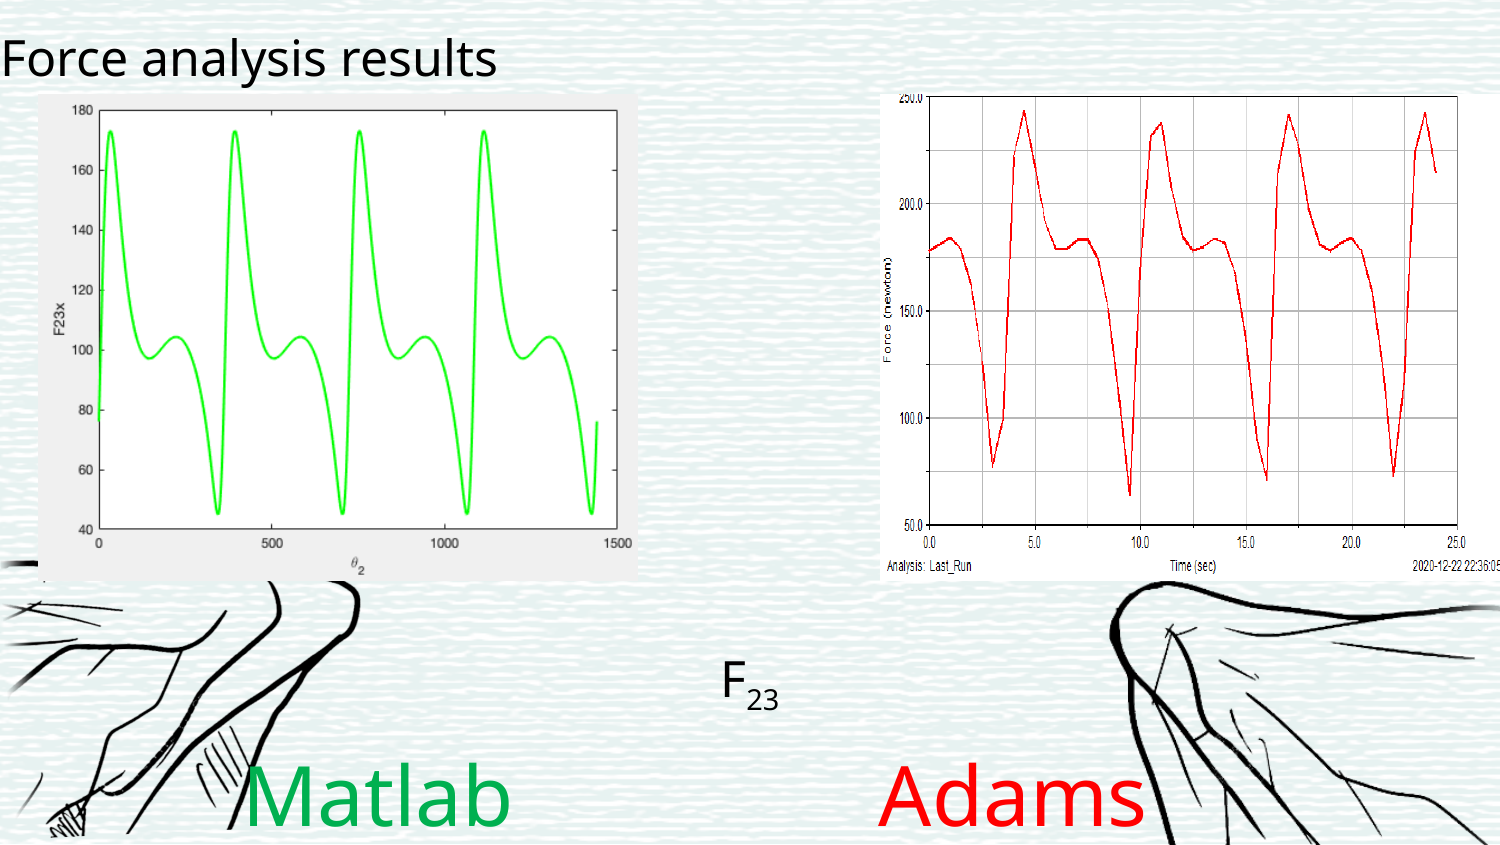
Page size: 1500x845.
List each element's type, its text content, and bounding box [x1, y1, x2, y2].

text_box Force analysis results [0, 18, 514, 94]
text_box Adams [864, 735, 1104, 845]
text_box F23 [705, 640, 795, 724]
picture [880, 94, 1500, 845]
picture [1, 94, 639, 839]
text_box Matlab [227, 735, 529, 845]
